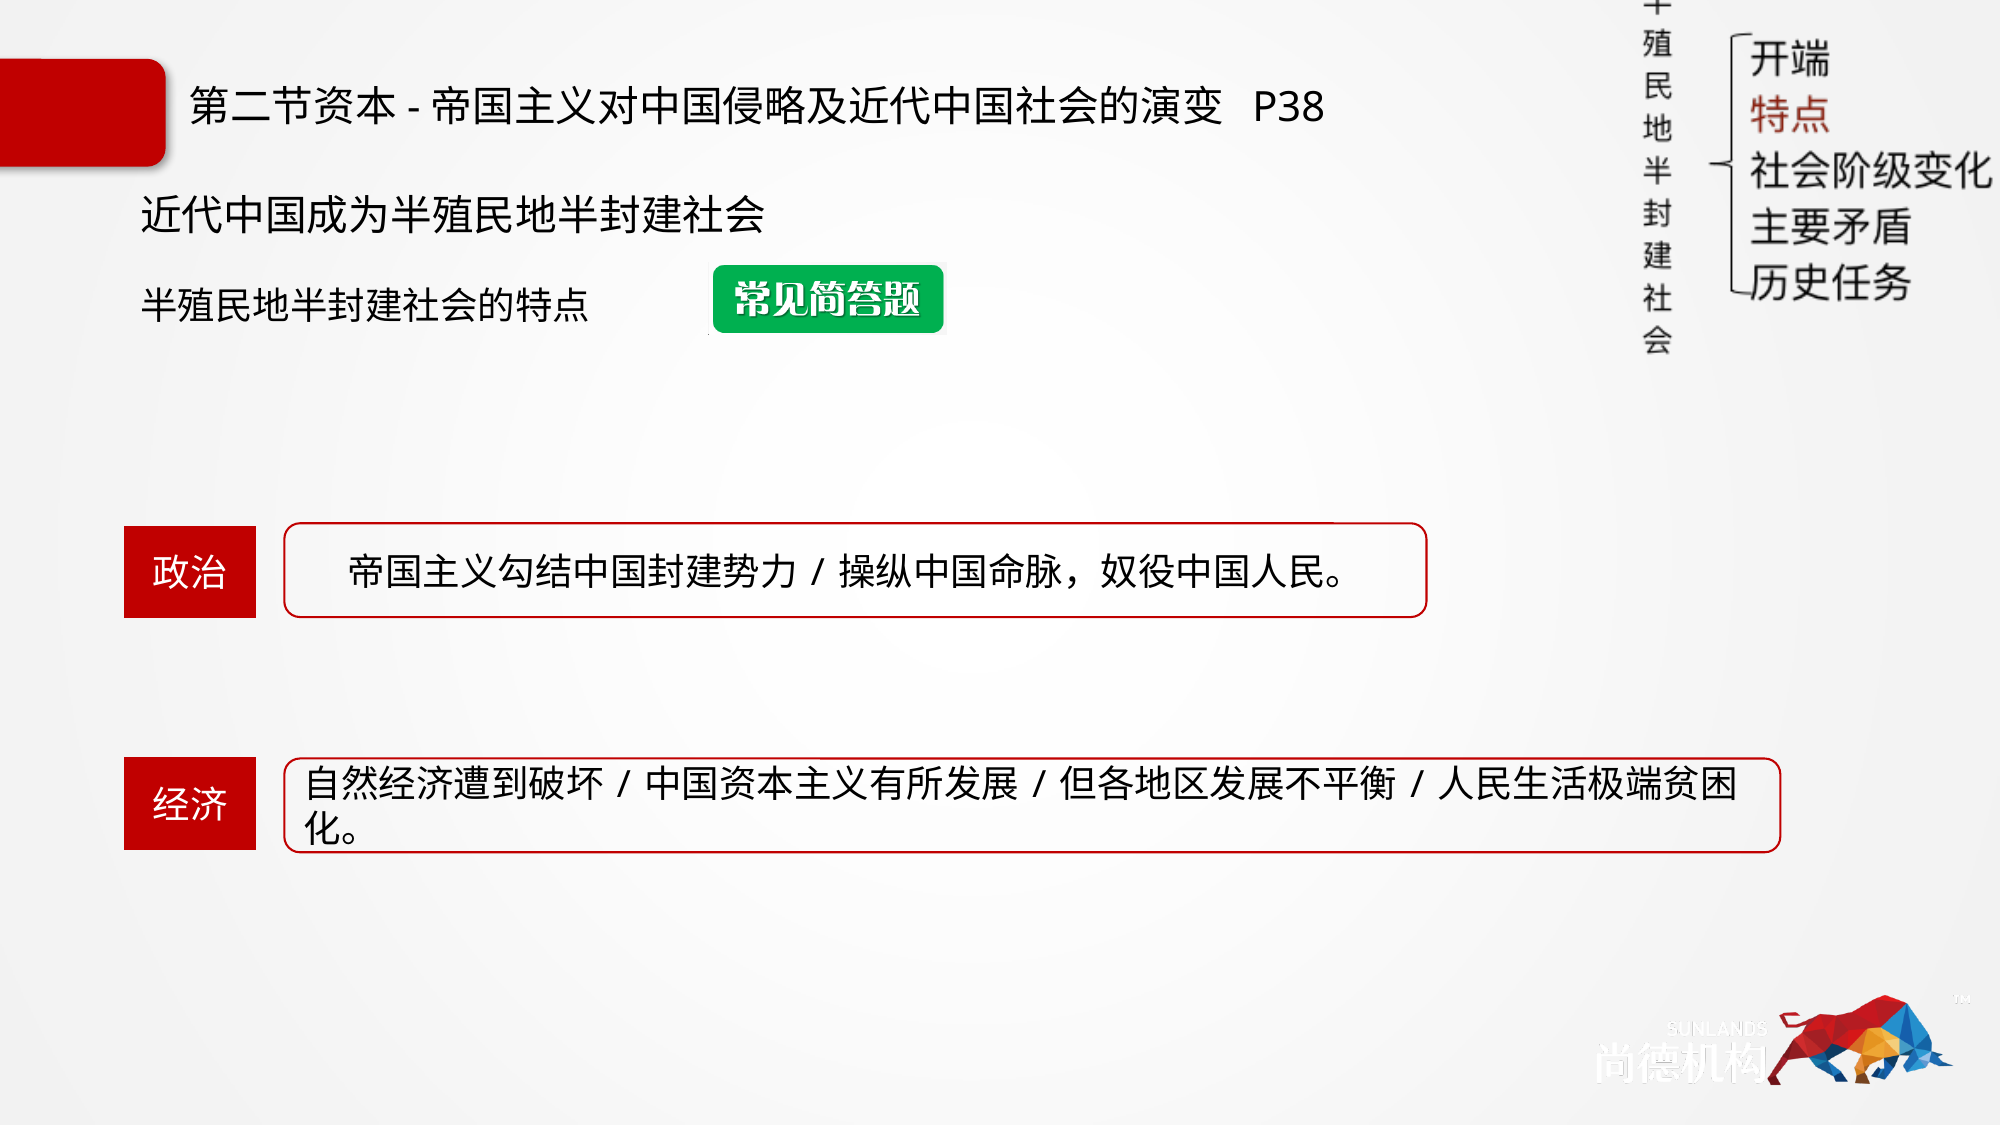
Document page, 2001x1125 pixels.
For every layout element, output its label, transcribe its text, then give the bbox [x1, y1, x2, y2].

text_box 政治 [124, 526, 256, 618]
text_box 第二节资本-帝国主义对中国侵略及近代中国社会的演变 P38 [173, 77, 1634, 138]
text_box 自然经济遭到破坏/中国资本主义有所发展/但各地区发展不平衡/人民生活极端贫困化。 [283, 757, 1782, 854]
text_box 帝国主义勾结中国封建势力/操纵中国命脉，奴役中国人民。 [283, 522, 1428, 619]
picture [0, 0, 2001, 1125]
picture [708, 262, 947, 335]
text_box 经济 [124, 757, 256, 850]
list 近代中国成为半殖民地半封建社会 半殖民地半封建社会的特点 [125, 156, 1850, 871]
